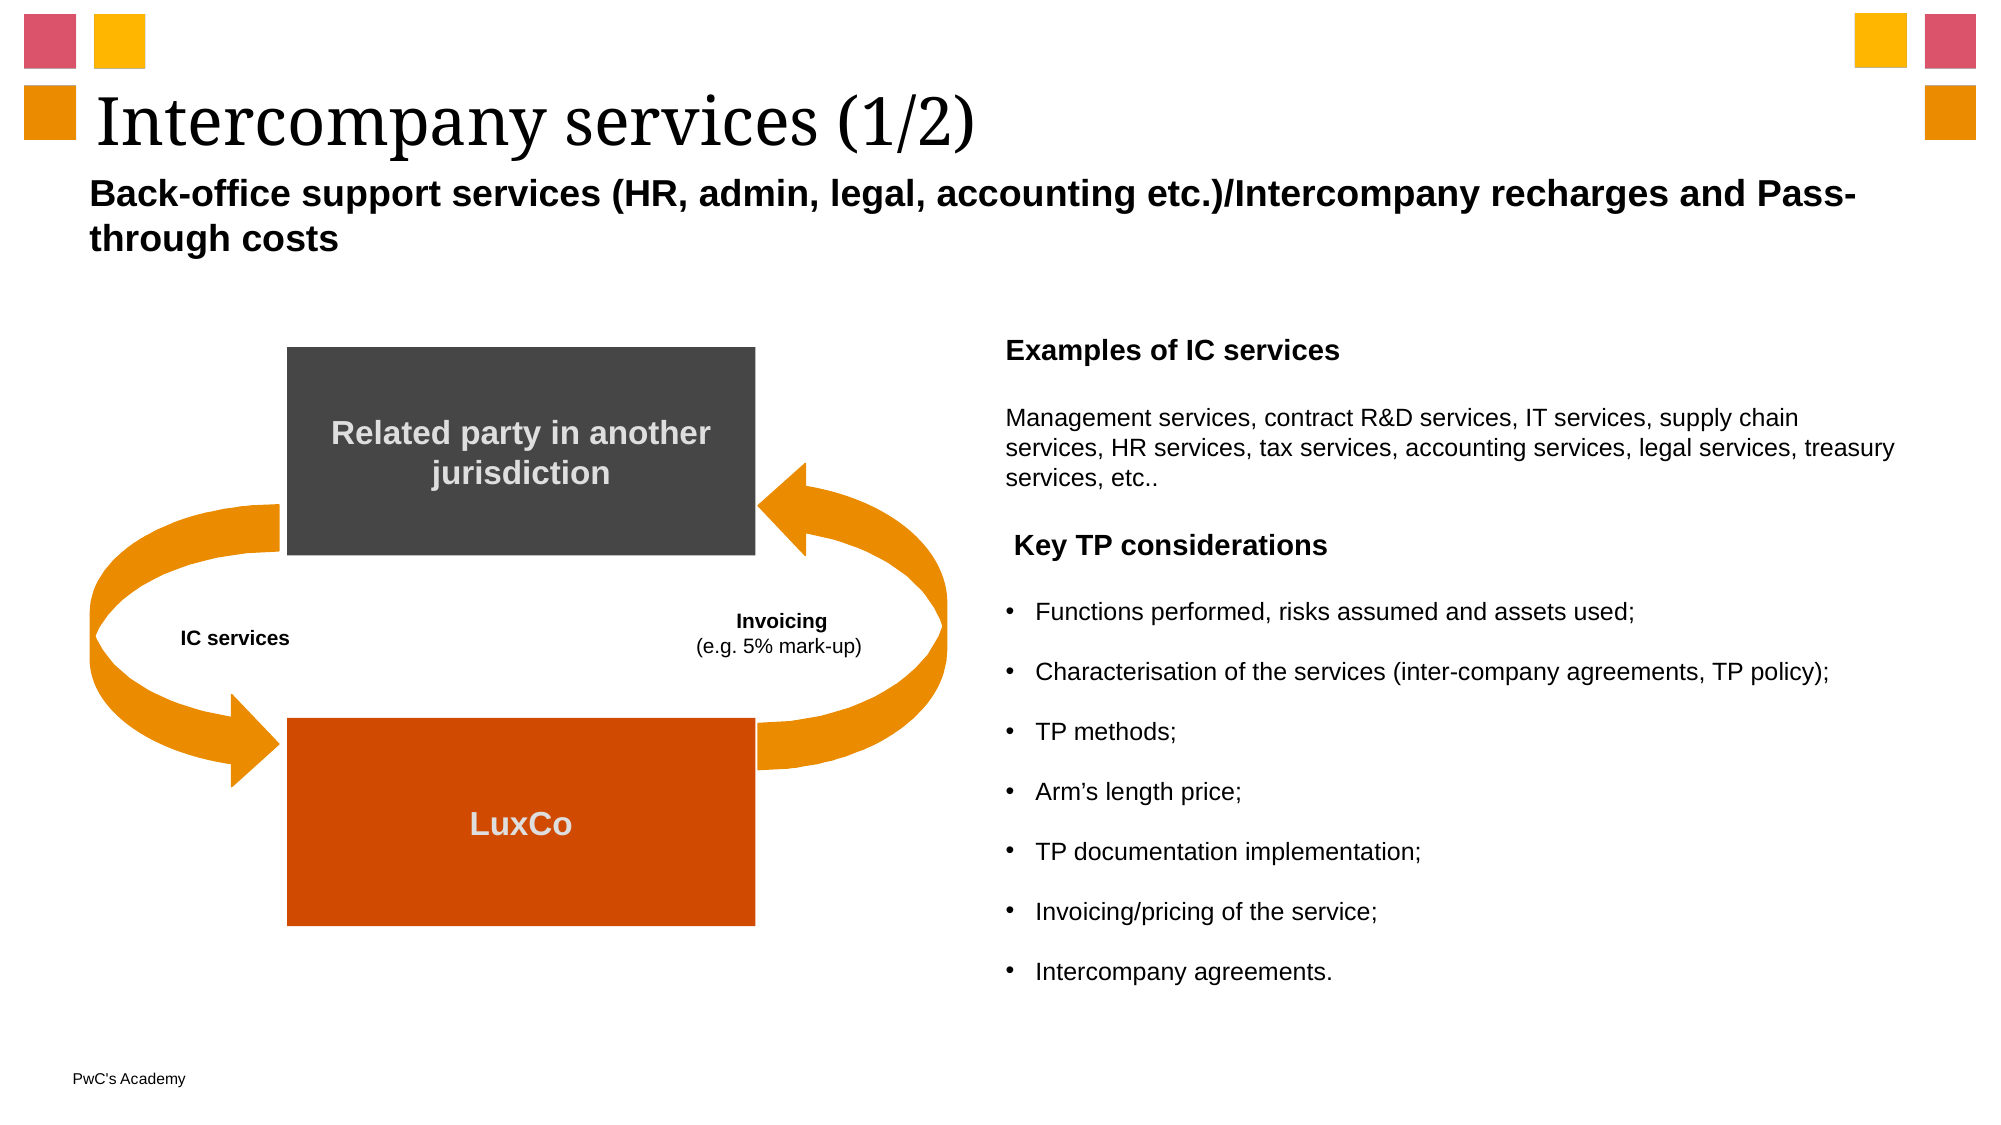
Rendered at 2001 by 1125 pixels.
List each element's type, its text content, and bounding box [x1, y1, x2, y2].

text_box Examples of IC services Management services, contract R&D services, IT services, supply chain services, HR services, tax services, accounting services, legal services, treasury services, etc.. Key TP considerations Functions performed, risks assumed and assets used; Characterisation of the services (inter-company agreements, TP policy); TP methods; Arm’s length price; TP documentation implementation; Invoicing/pricing of the service; Intercompany agreements. [994, 320, 1915, 1017]
text_box [90, 504, 279, 787]
text_box Related party in another jurisdiction [287, 347, 756, 556]
text_box Back-office support services (HR, admin, legal, accounting etc.)/Intercompany recharges and Pass-through costs [89, 168, 1952, 314]
text_box [758, 463, 947, 770]
text_box LuxCo [287, 717, 756, 927]
title Intercompany services (1/2) [96, 91, 1952, 168]
text_box Invoicing (e.g. 5% mark-up) [679, 596, 886, 670]
text_box IC services [169, 613, 502, 661]
picture [24, 13, 1976, 140]
